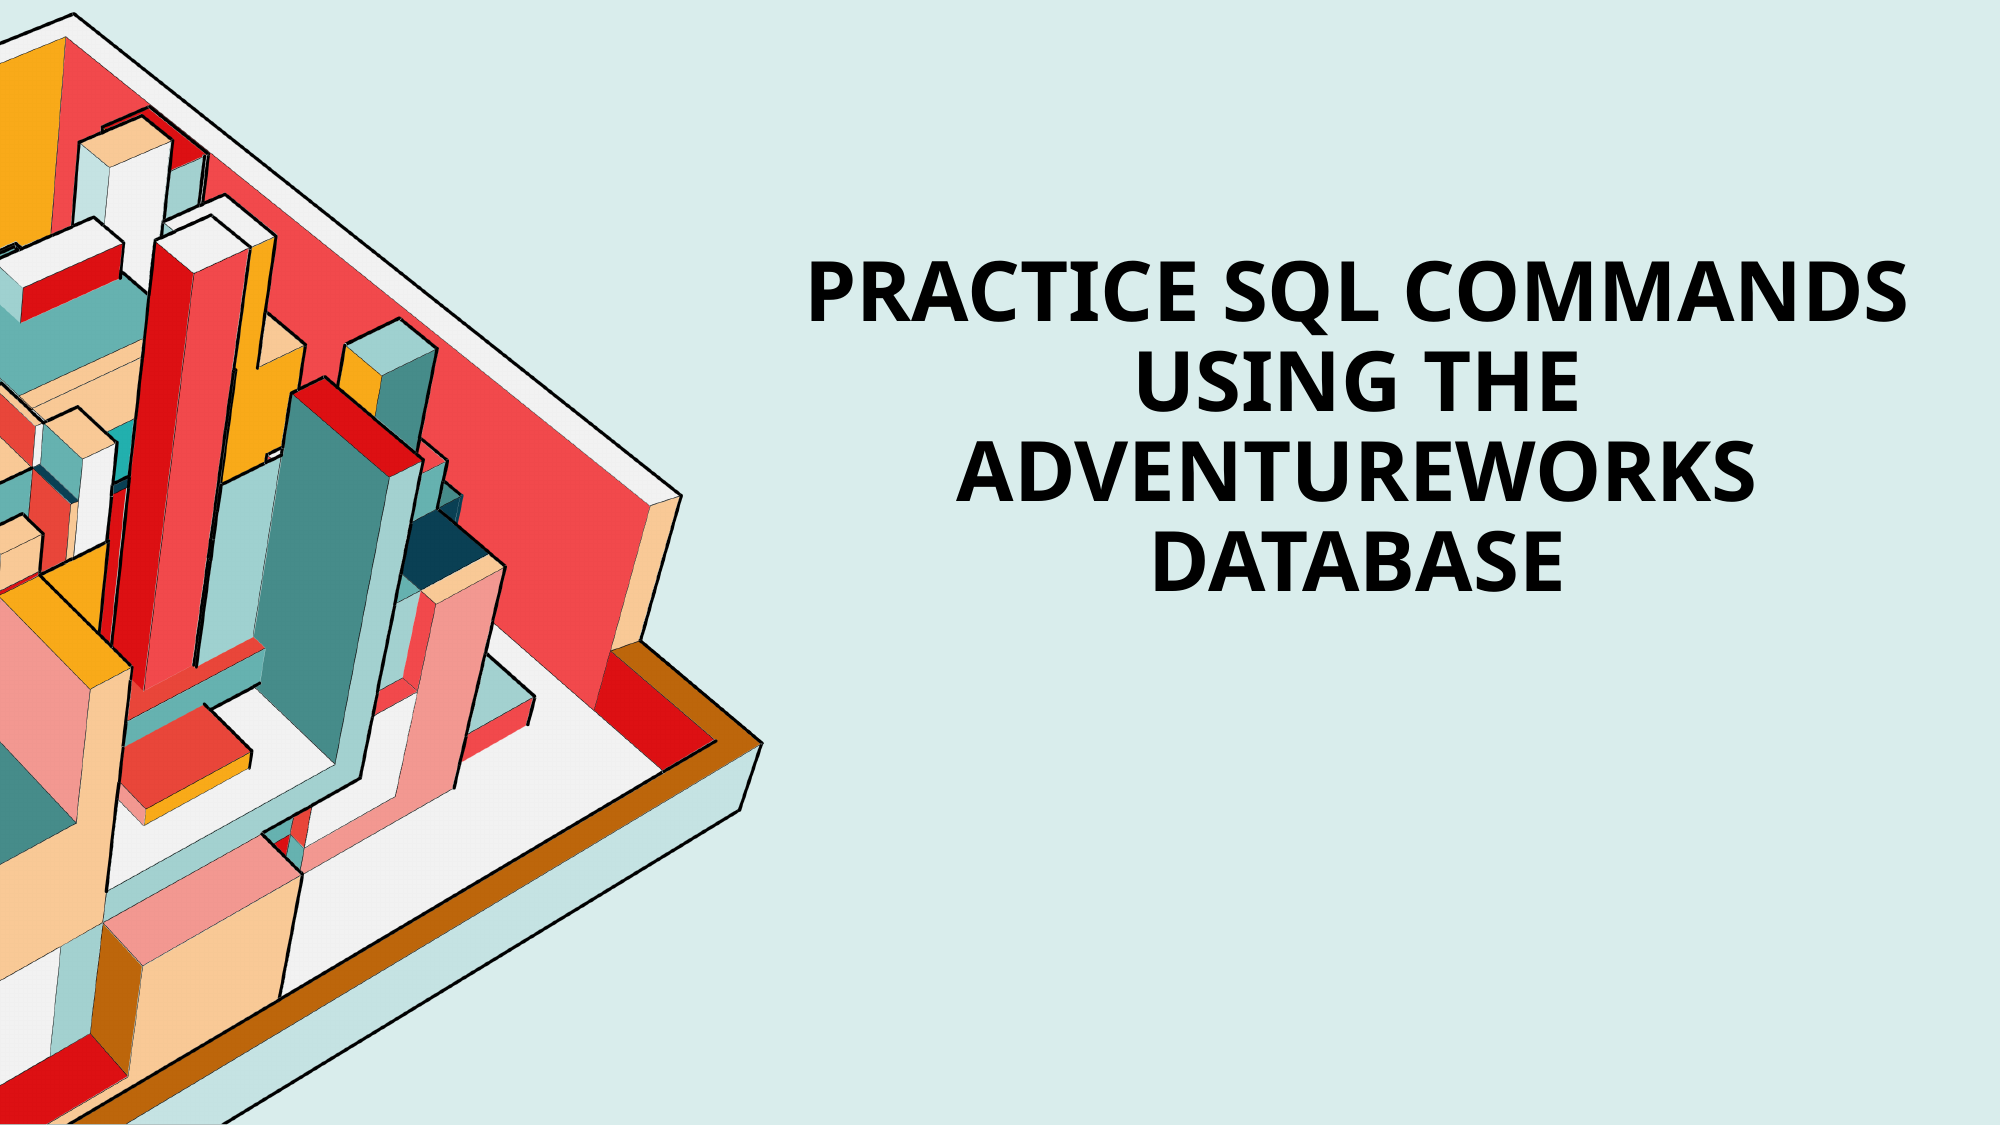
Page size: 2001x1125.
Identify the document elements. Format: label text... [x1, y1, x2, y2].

title Practice SQL Commands using the AdventureWorks database [788, 72, 1926, 617]
picture [0, 0, 765, 1125]
